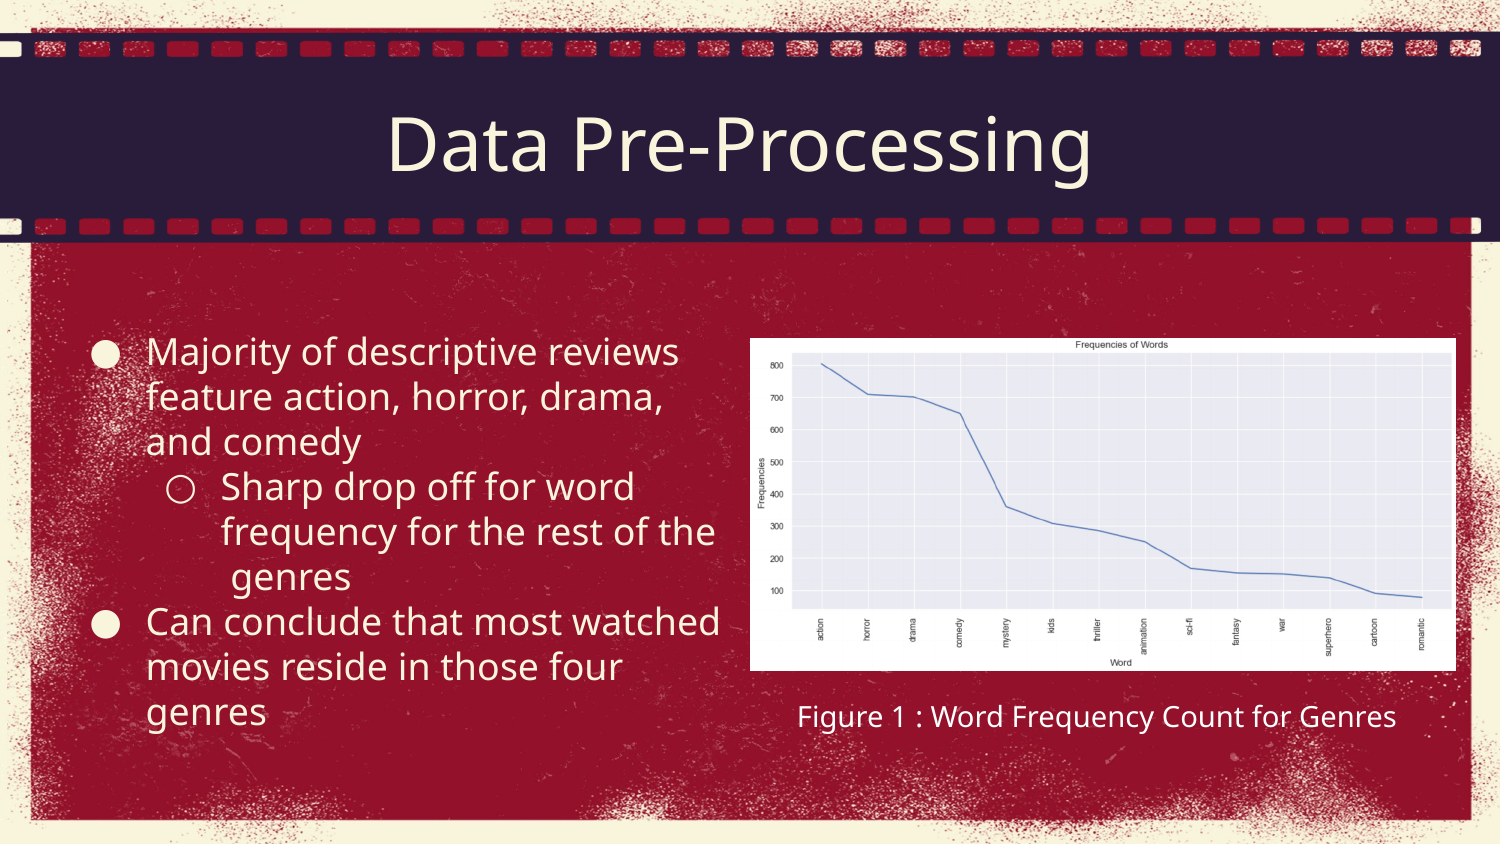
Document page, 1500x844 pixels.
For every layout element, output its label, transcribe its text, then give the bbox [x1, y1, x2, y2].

list Majority of descriptive reviews feature action, horror, drama, and comedy Sharp drop off for word frequency for the rest of the genres Can conclude that most watched movies reside in those four genres [55, 312, 739, 776]
title Data Pre-Processing [118, 81, 1382, 176]
picture [0, 0, 1500, 844]
text_box Figure 1 : Word Frequency Count for Genres [781, 683, 1424, 749]
